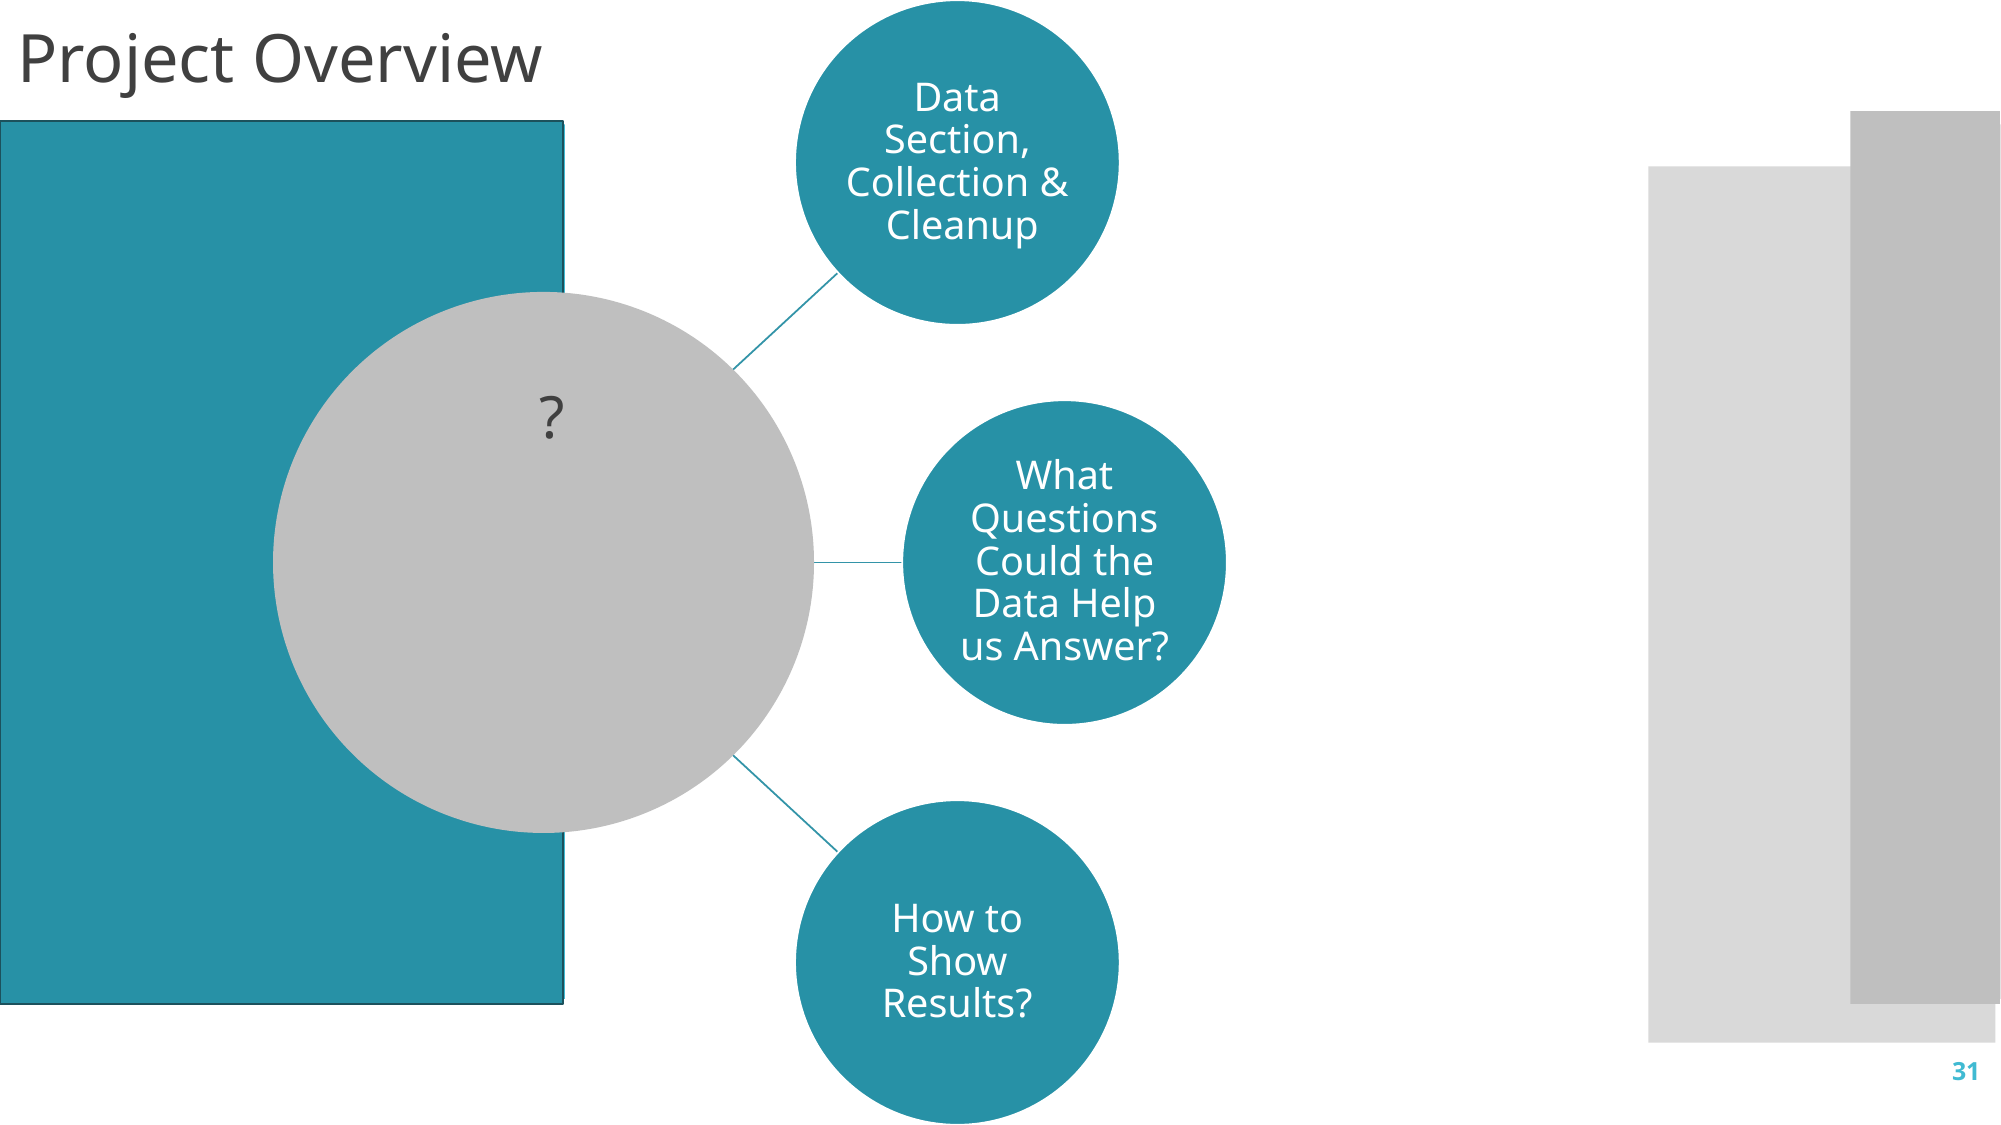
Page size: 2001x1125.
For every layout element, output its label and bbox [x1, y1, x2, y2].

text_box [0, 0, 2000, 1125]
